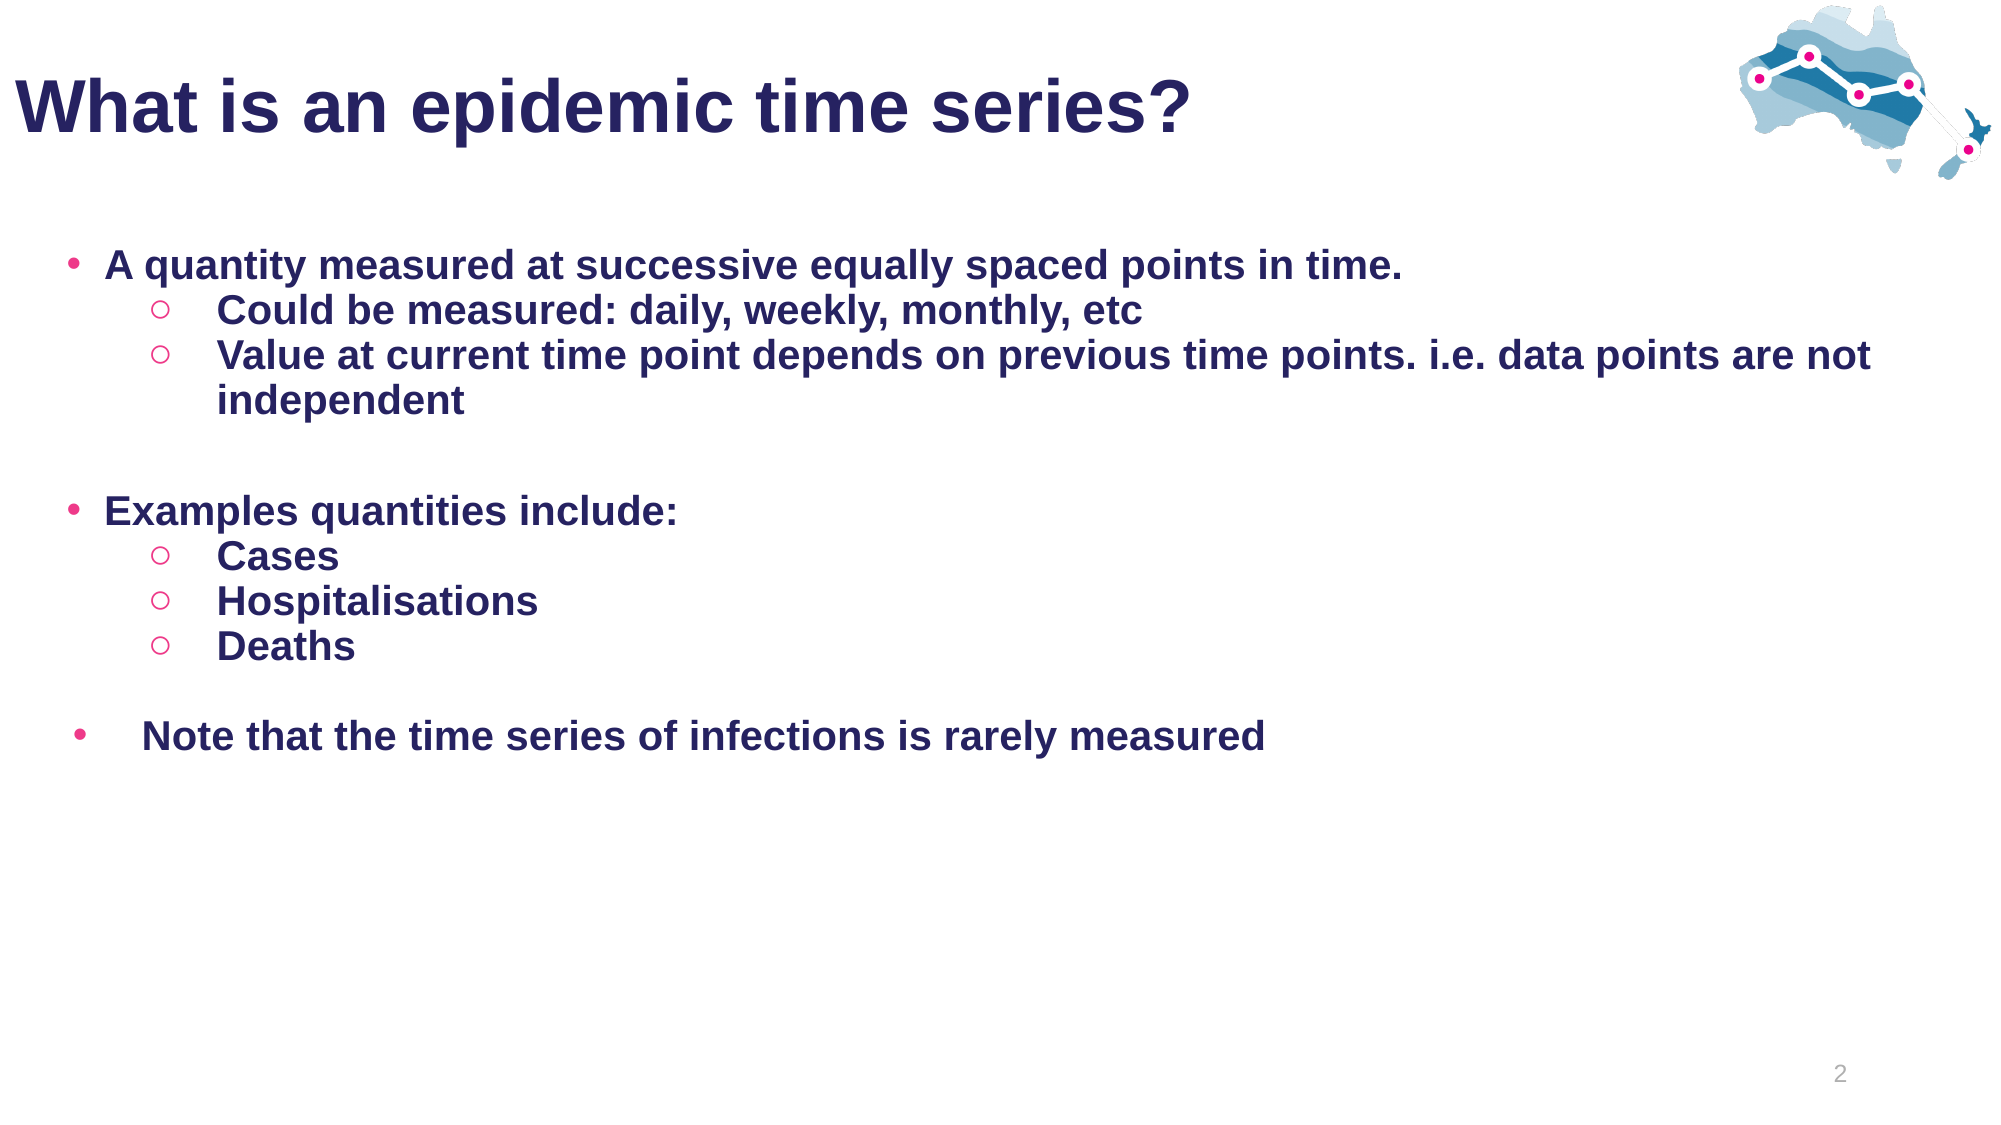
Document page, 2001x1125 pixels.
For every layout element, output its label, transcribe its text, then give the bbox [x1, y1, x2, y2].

title What is an epidemic time series? [0, 0, 1787, 218]
slide_number 2 [1412, 1042, 1863, 1103]
picture [1724, 0, 2000, 185]
text_box A quantity measured at successive equally spaced points in time. Could be measured: daily, weekly, monthly, etc Value at current time point depends on previous time points. i.e. data points are not independent Examples quantities include: Cases Hospitalisations Deaths Note that the time series of infections is rarely measured [51, 235, 1918, 1125]
